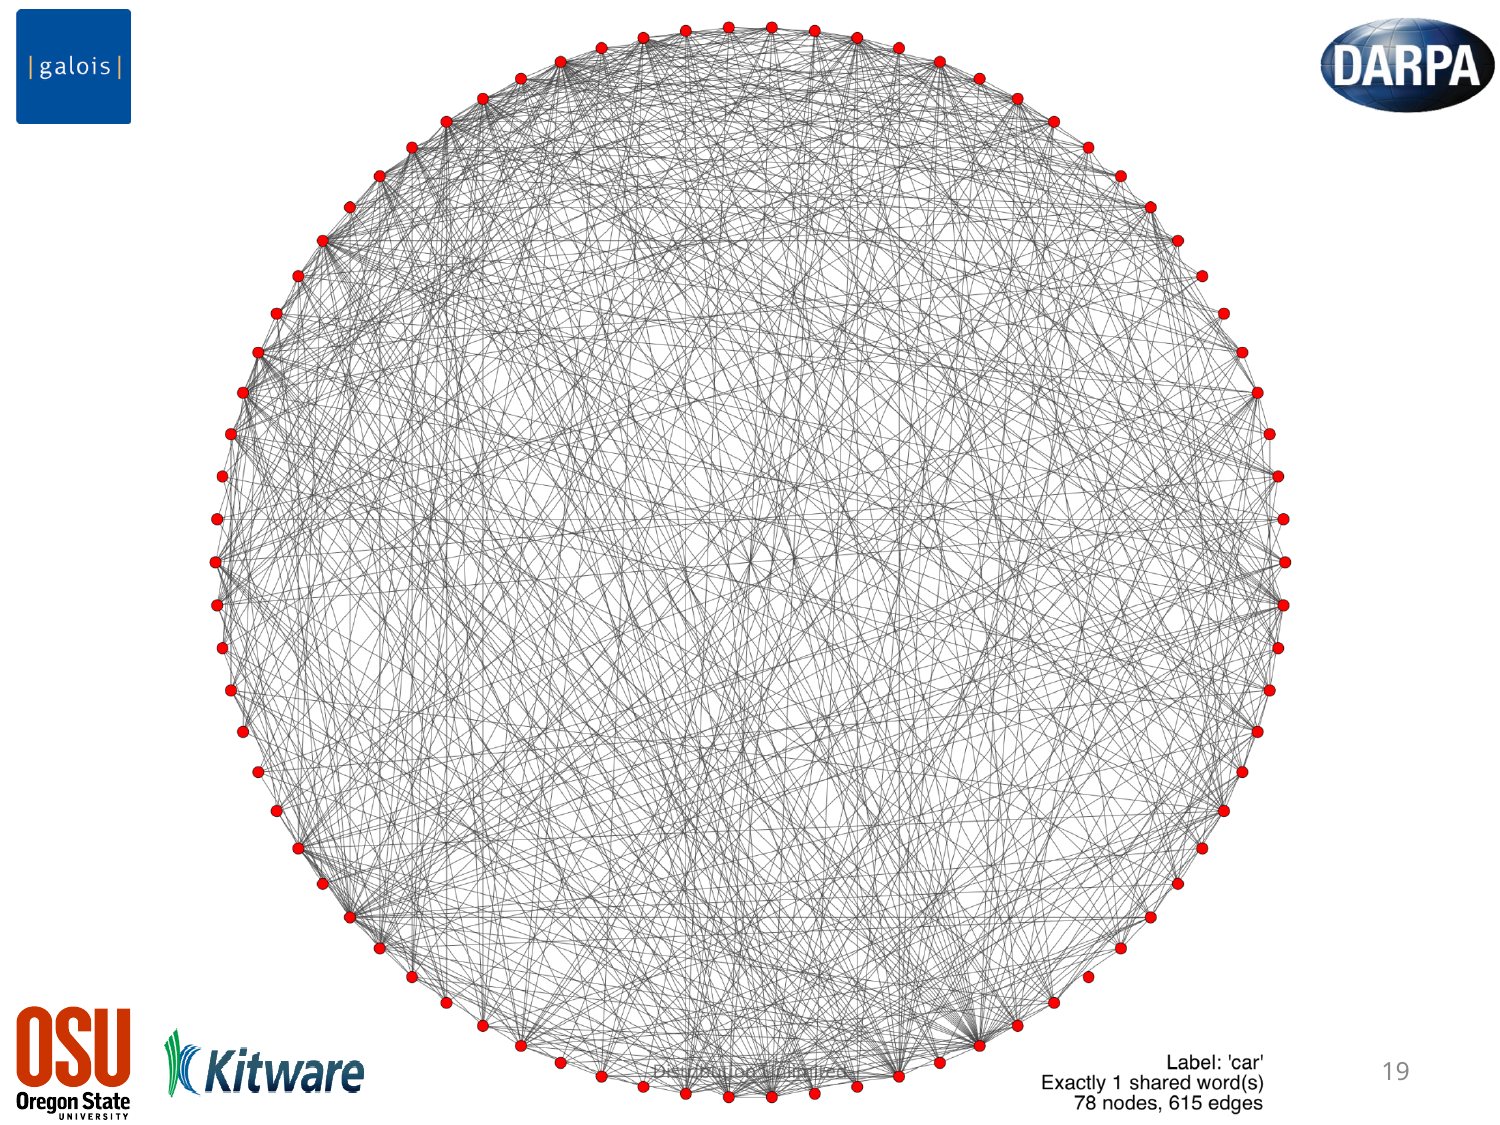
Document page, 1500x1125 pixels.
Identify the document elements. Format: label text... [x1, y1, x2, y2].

slide_number 19 [1315, 1042, 1425, 1103]
picture [1318, 11, 1497, 119]
picture [150, 0, 1313, 1125]
picture [16, 9, 131, 124]
